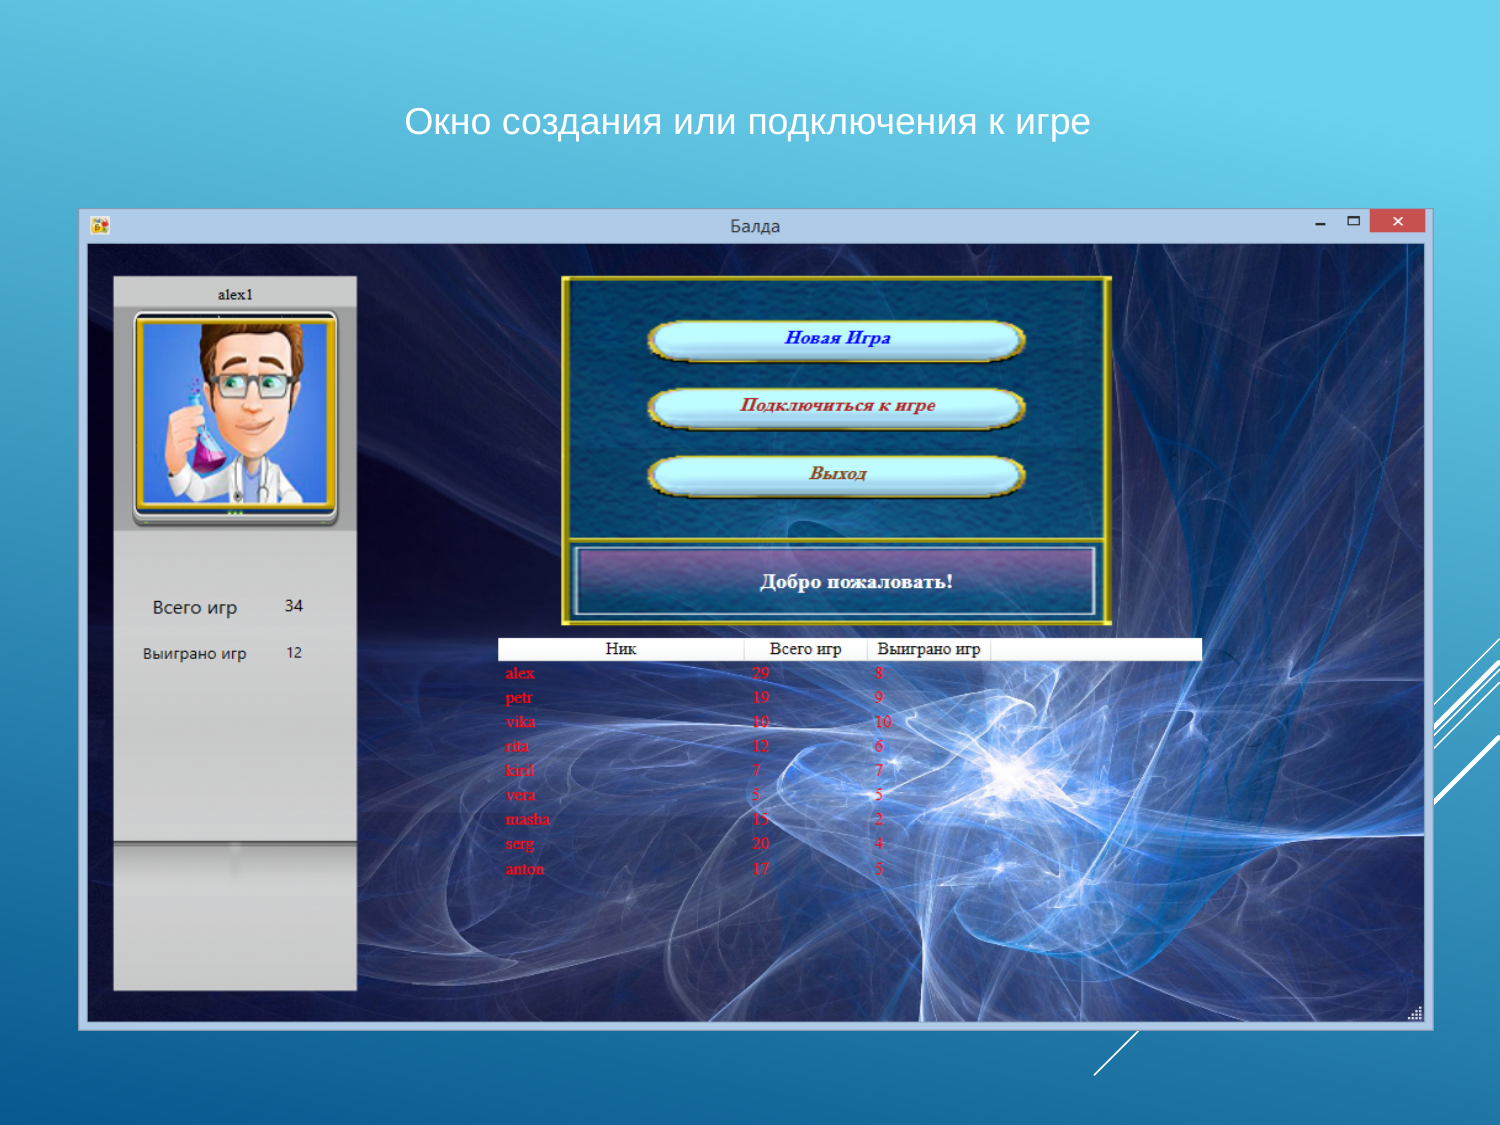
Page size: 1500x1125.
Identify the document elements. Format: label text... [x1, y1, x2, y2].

text_box Окно создания или подключения к игре [389, 89, 1122, 150]
picture [77, 207, 1434, 1031]
